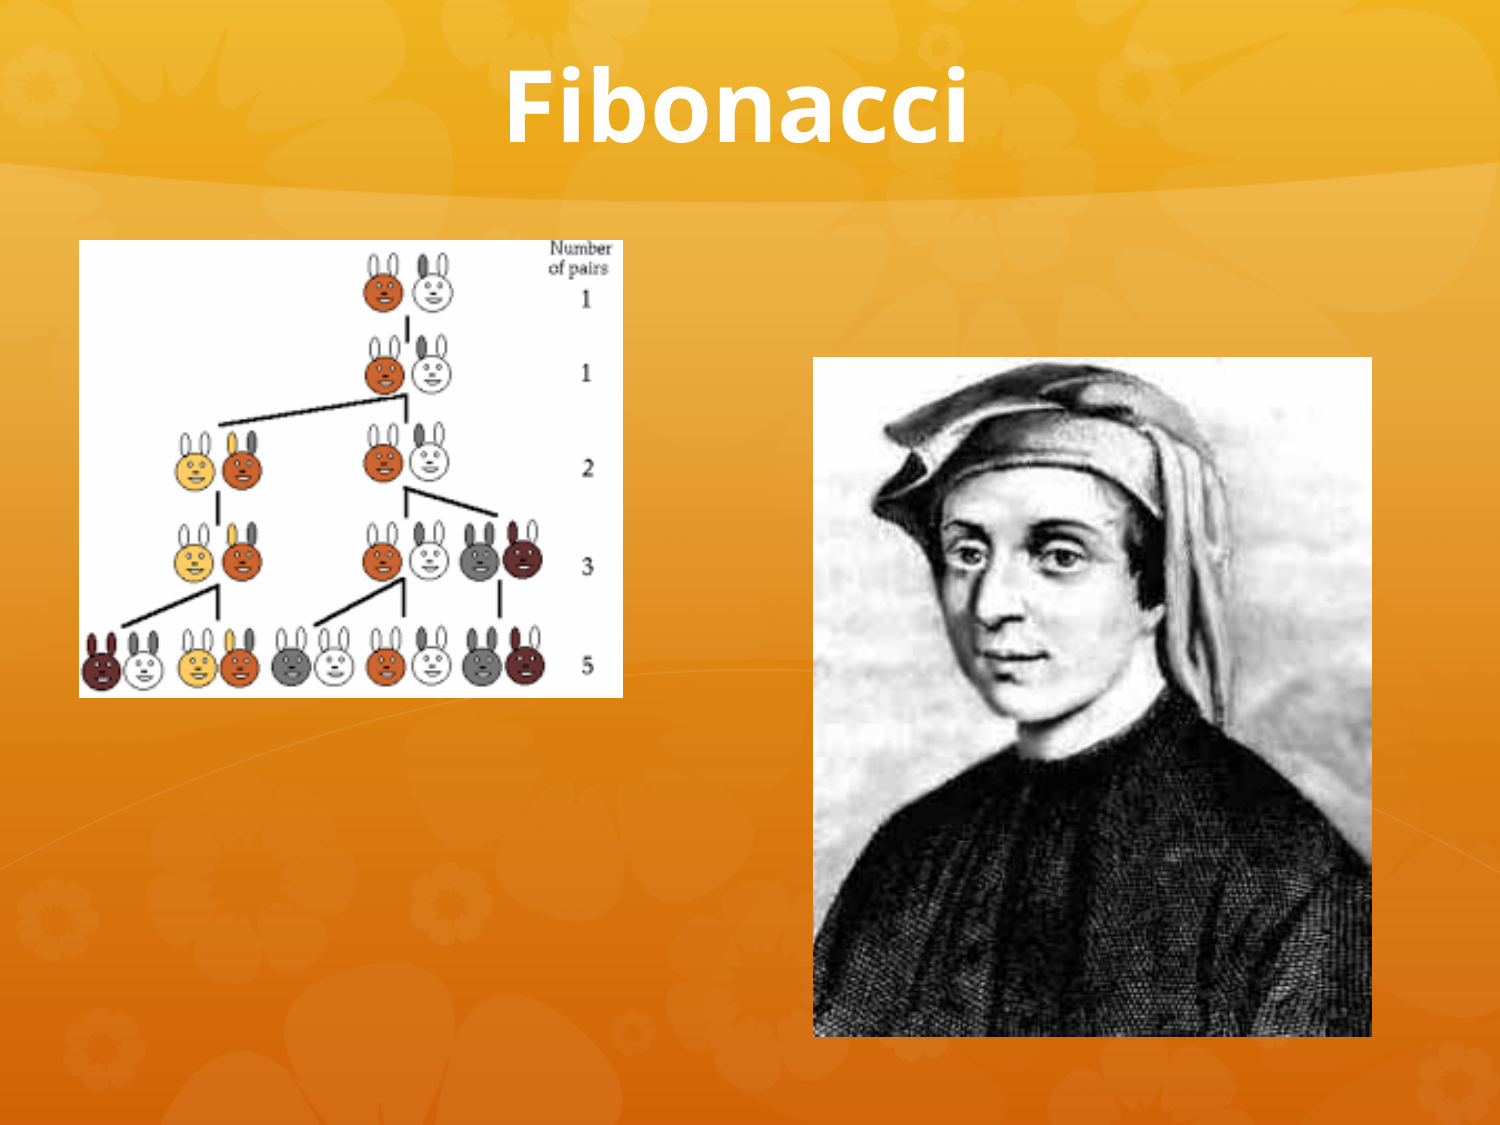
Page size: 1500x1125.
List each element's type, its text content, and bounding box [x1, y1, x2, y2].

picture [0, 0, 1500, 1125]
title Fibonacci [127, 14, 1372, 203]
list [78, 240, 623, 698]
